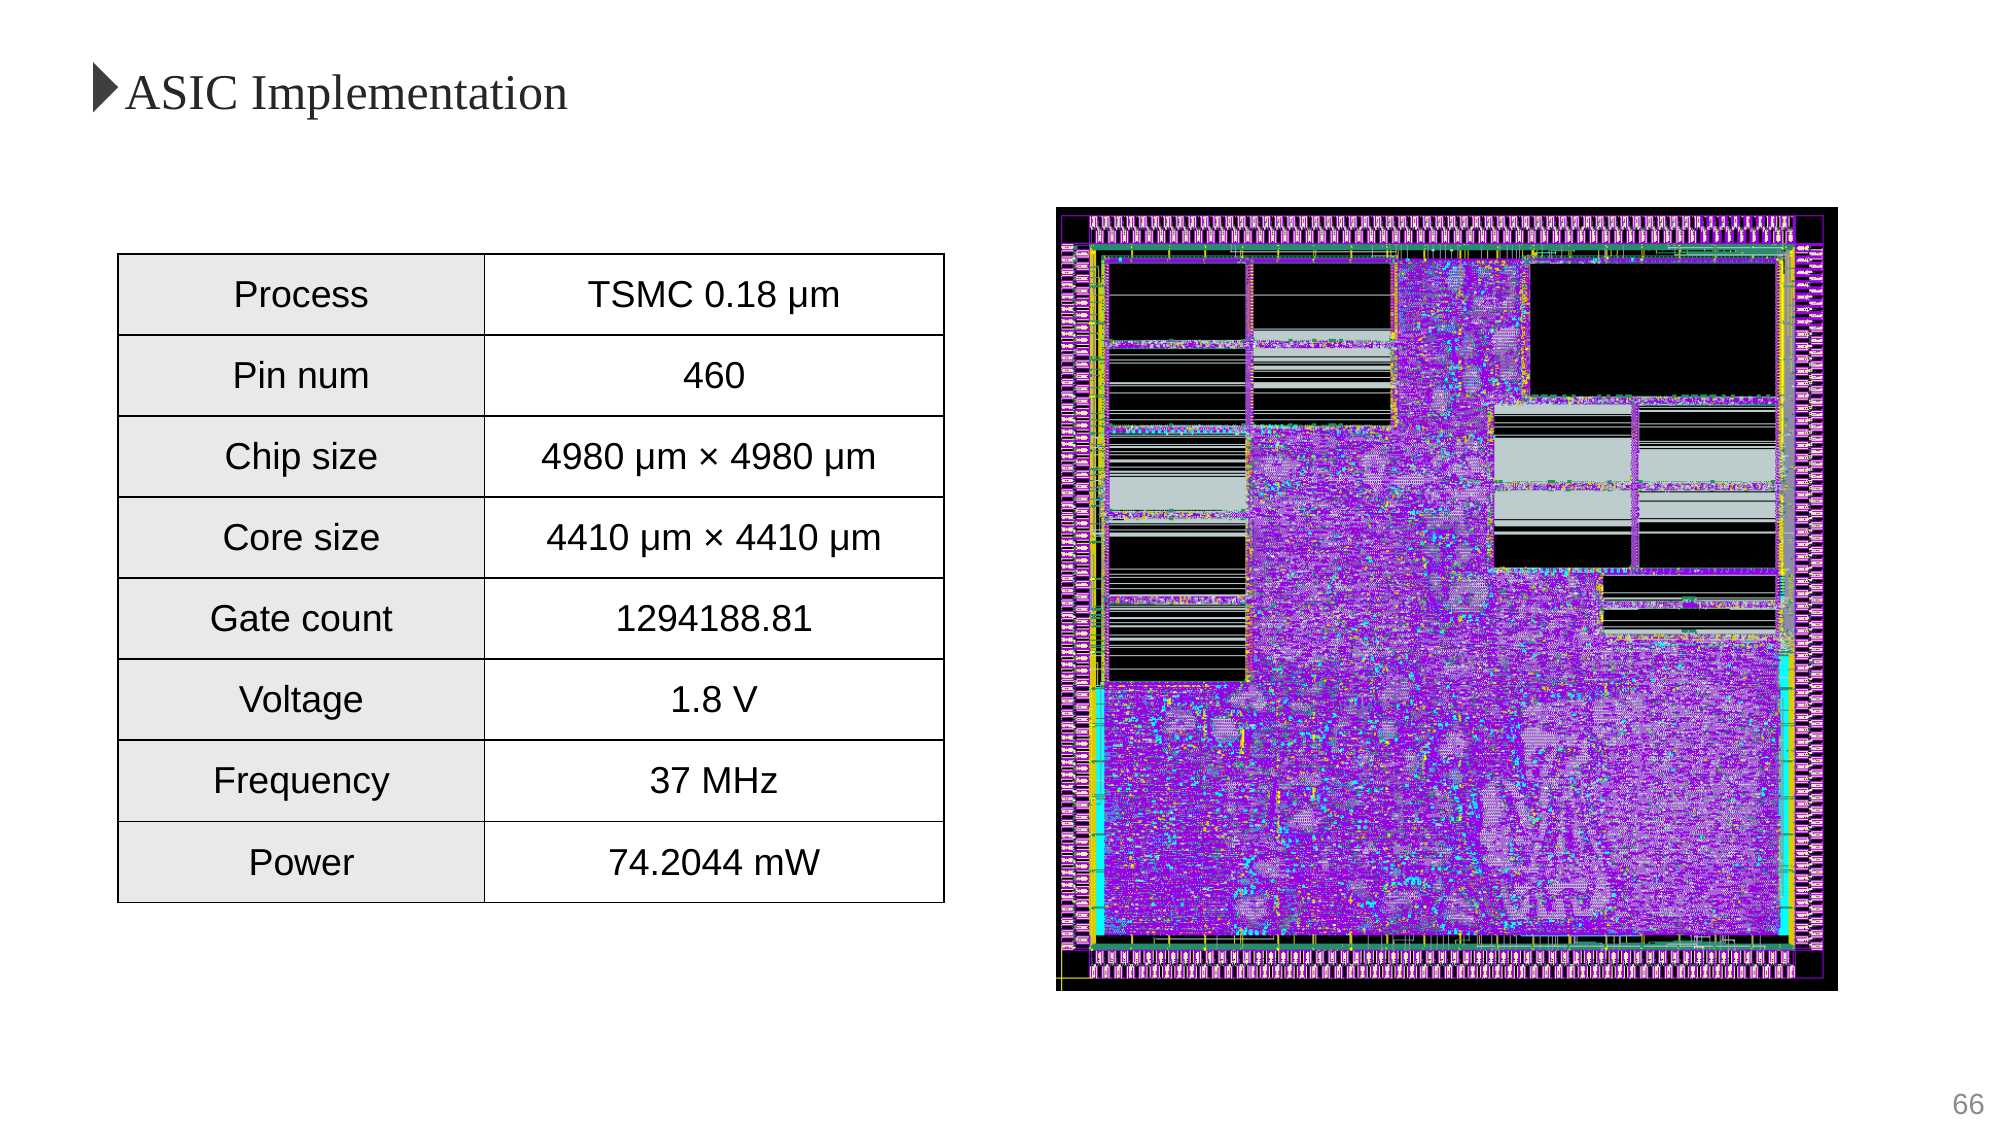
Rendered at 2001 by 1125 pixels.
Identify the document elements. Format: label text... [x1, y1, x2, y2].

table_cell Chip size [119, 417, 484, 496]
table_header TSMC 0.18 μm [485, 255, 943, 334]
table_cell 74.2044 mW [485, 822, 943, 902]
table_cell 1294188.81 [485, 579, 943, 658]
table_cell 1.8 V [485, 660, 943, 739]
table_cell 460 [485, 336, 943, 415]
picture [1056, 207, 1838, 991]
table_header Process [119, 255, 484, 334]
table_cell Voltage [119, 660, 484, 739]
table_cell Pin num [119, 336, 484, 415]
table_cell Gate count [119, 579, 484, 658]
table_cell 4980 μm × 4980 μm [485, 417, 943, 496]
slide_number 66 [1550, 1072, 2000, 1125]
table_cell Power [119, 822, 484, 902]
table_cell Core size [119, 498, 484, 577]
table_cell 37 MHz [485, 741, 943, 821]
table_cell 4410 μm × 4410 μm [485, 498, 943, 577]
table_cell Frequency [119, 741, 484, 821]
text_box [93, 52, 584, 129]
